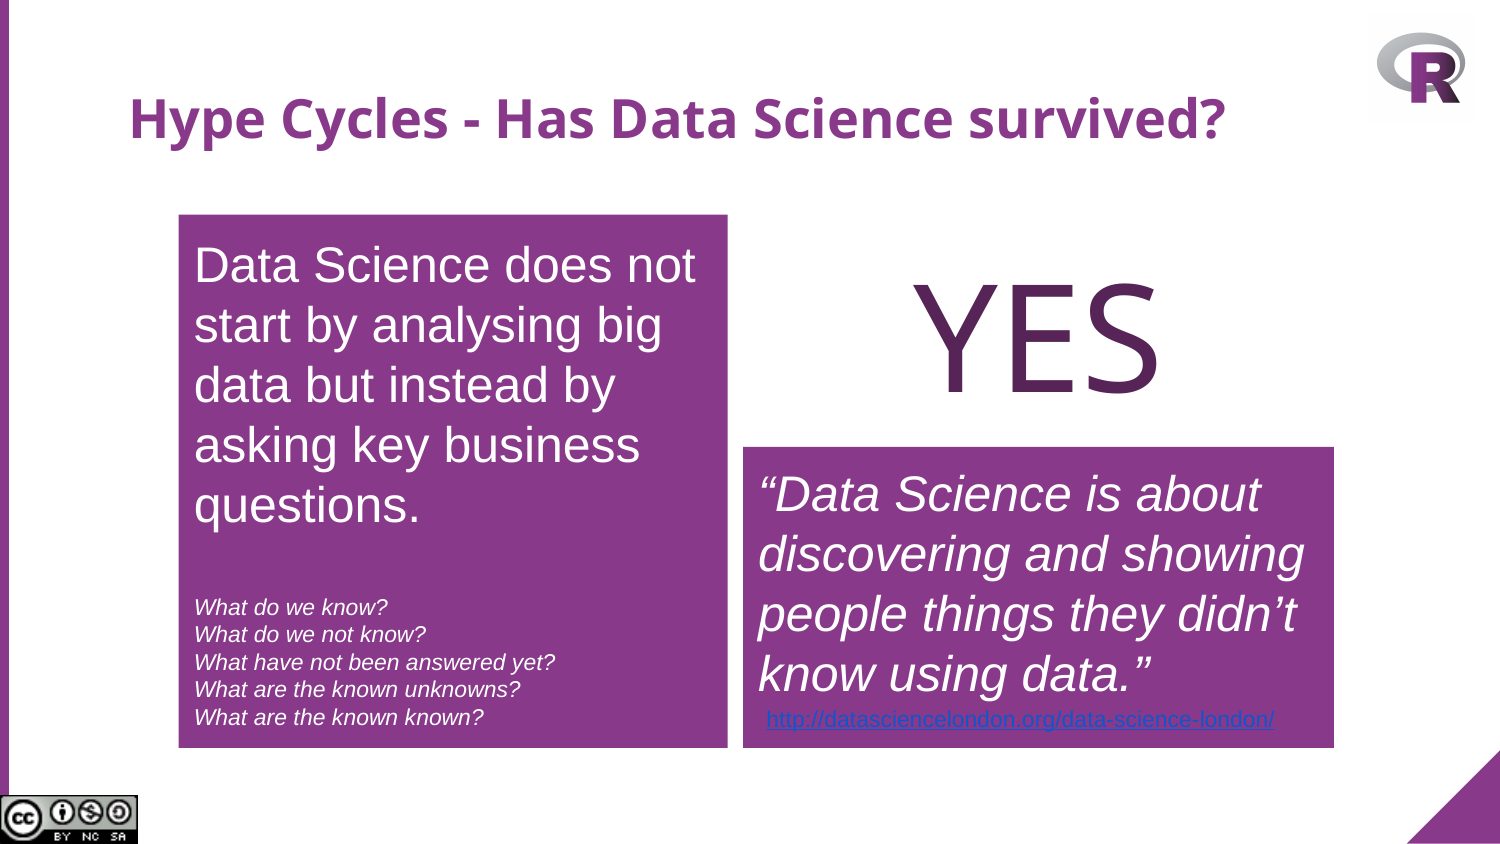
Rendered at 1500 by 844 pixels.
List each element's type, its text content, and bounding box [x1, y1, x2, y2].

picture [1367, 14, 1475, 122]
text_box “Data Science is about discovering and showing people things they didn’t know using data.” [743, 446, 1334, 748]
picture [0, 795, 138, 844]
text_box http://datasciencelondon.org/data-science-london/ [751, 701, 1352, 736]
text_box Data Science does not start by analysing big data but instead by asking key business questions. What do we know? What do we not know? What have not been answered yet? What are the known unknowns? What are the known known? [178, 214, 728, 748]
text_box YES [743, 227, 1334, 386]
title Hype Cycles - Has Data Science survived? [113, 69, 1349, 210]
